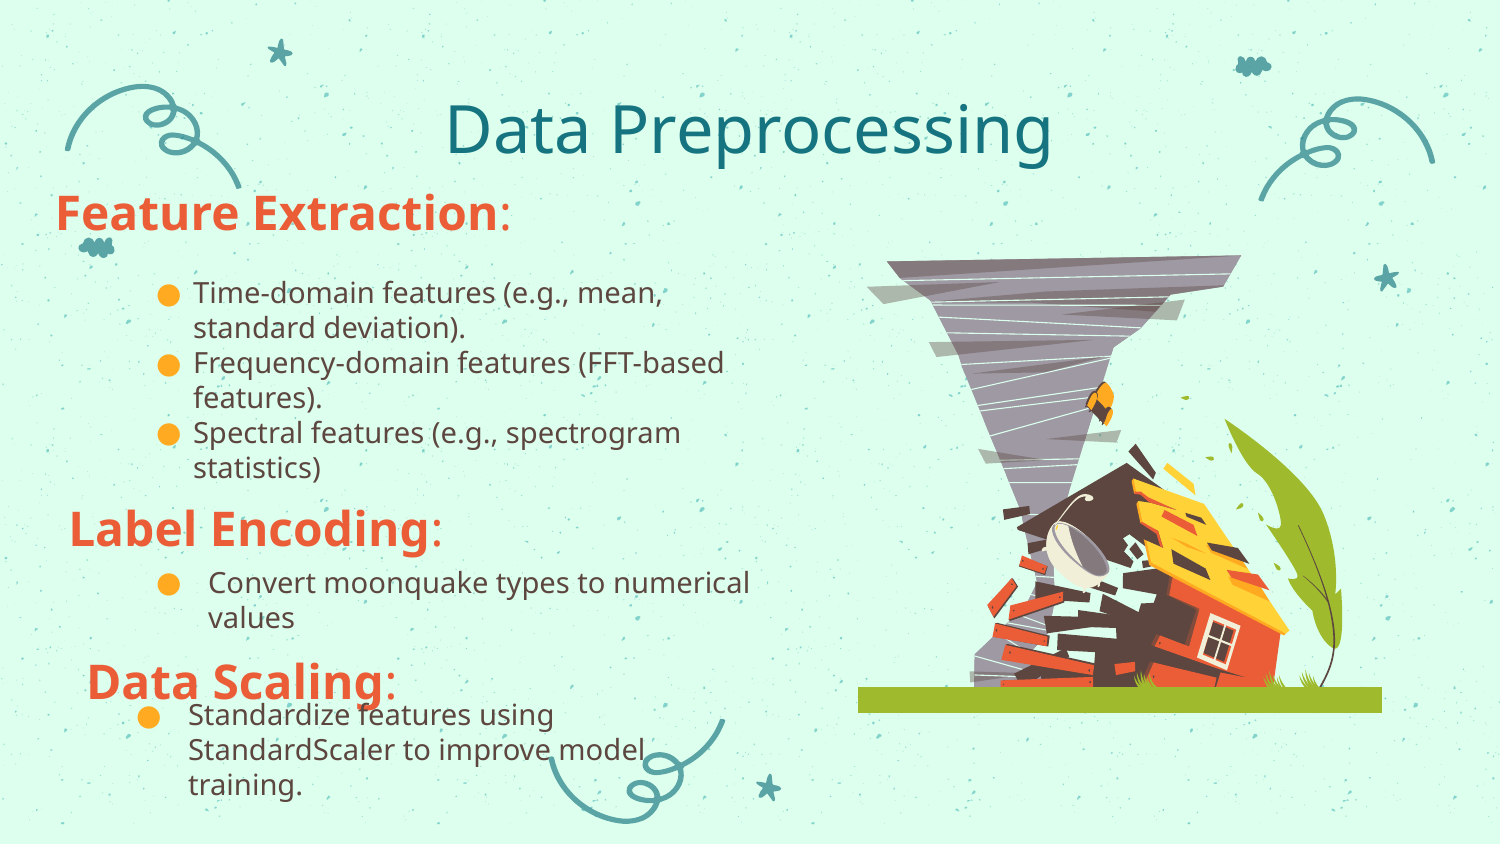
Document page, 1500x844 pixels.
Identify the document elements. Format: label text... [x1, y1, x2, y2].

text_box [857, 255, 1382, 714]
subtitle Time-domain features (e.g., mean, standard deviation). Frequency-domain features (FFT-based features). Spectral features (e.g., spectrogram statistics) [118, 307, 773, 451]
text_box Standardize features using StandardScaler to improve model training. [98, 690, 754, 807]
subtitle Feature Extraction: [0, 171, 612, 251]
subtitle Convert moonquake types to numerical values [118, 541, 774, 657]
text_box Data Scaling: [0, 640, 570, 720]
title Data Preprocessing [118, 87, 1382, 167]
subtitle Label Encoding: [0, 487, 584, 568]
